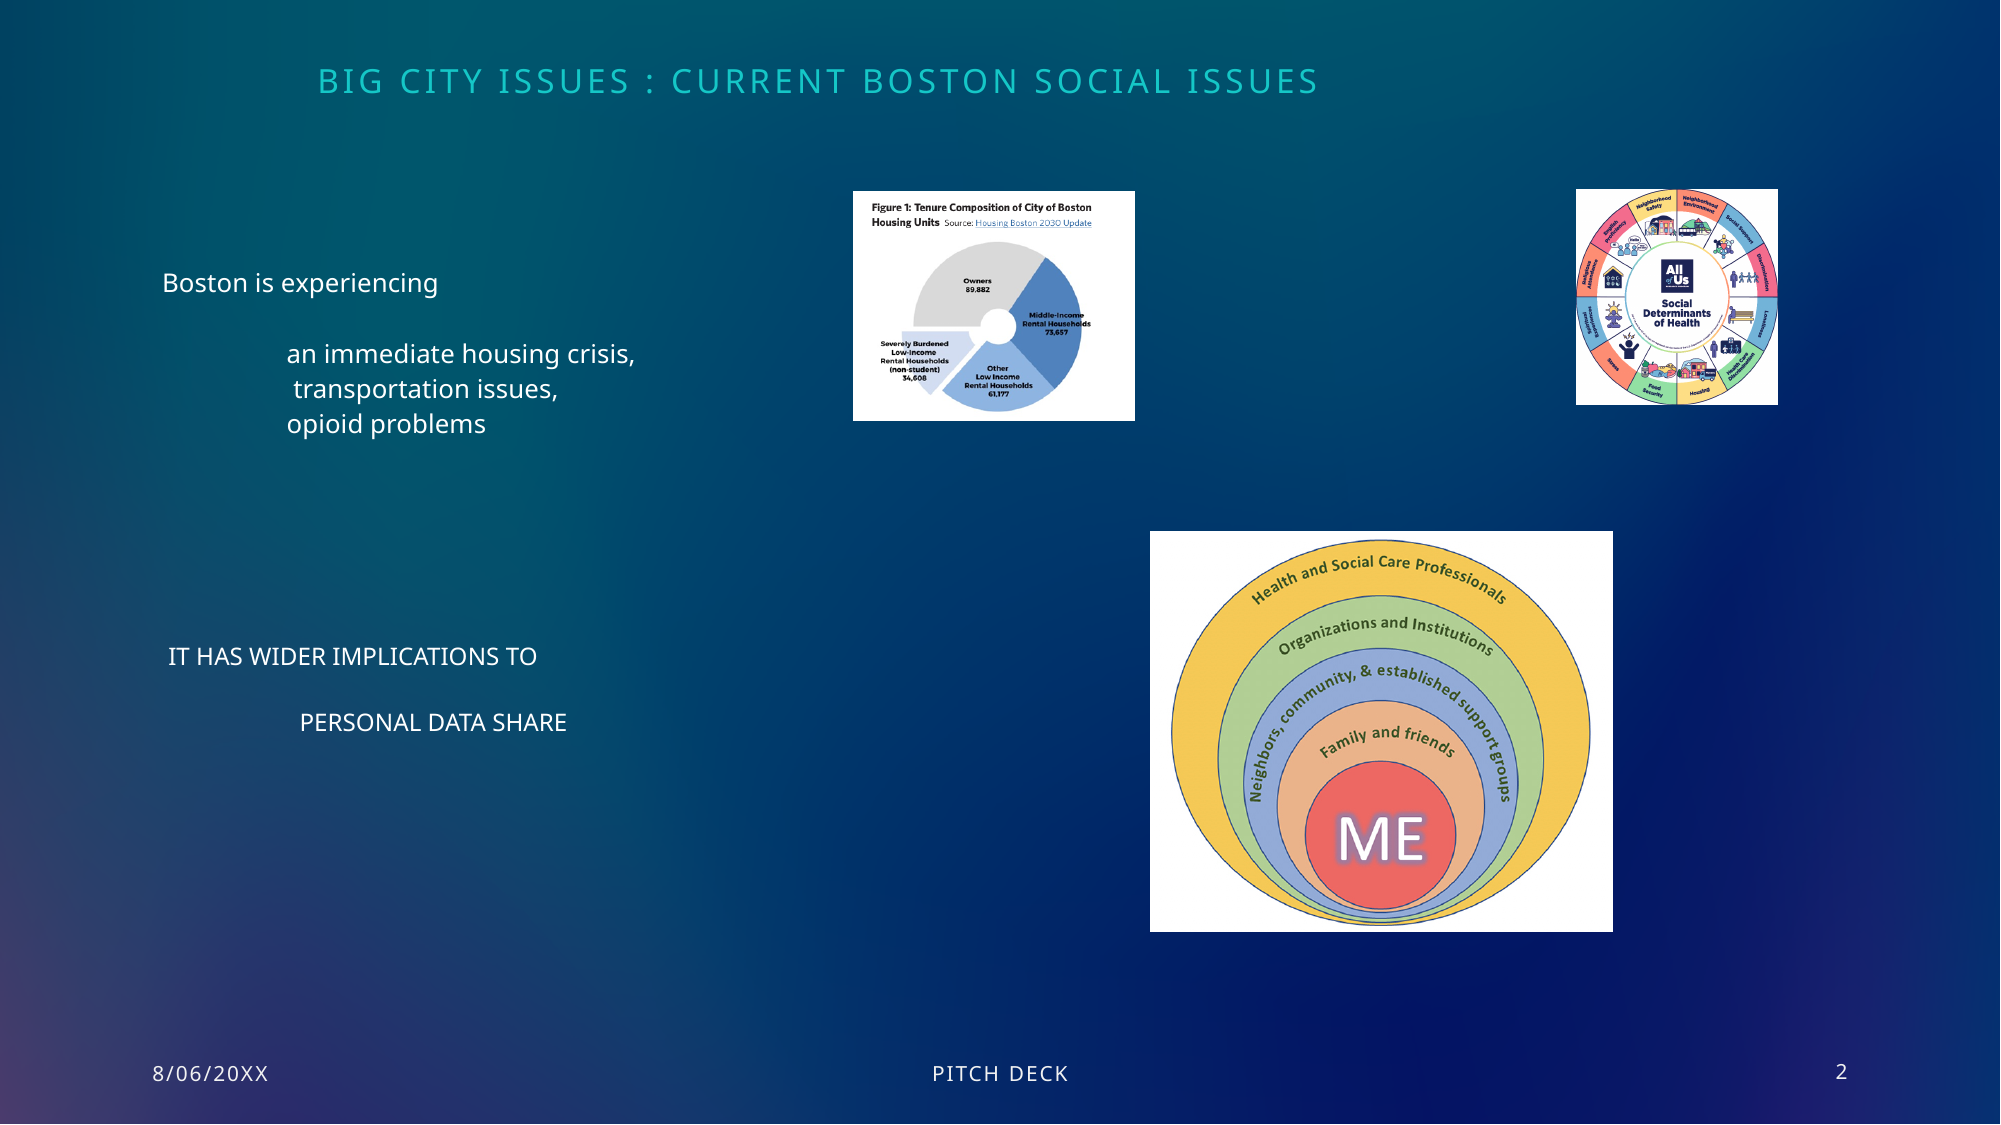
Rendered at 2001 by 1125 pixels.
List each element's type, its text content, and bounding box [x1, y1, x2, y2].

text_box BIG CITY ISSUES : CURRENT BOSTON SOCIAL ISSUES [302, 57, 1434, 196]
text_box Boston is experiencing an immediate housing crisis, transportation issues, opioid problems IT HAS WIDER IMPLICATIONS TO PERSONAL DATA SHARE [147, 254, 1126, 847]
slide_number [137, 1042, 588, 1103]
slide_number 2 [1412, 1042, 1863, 1103]
footer PITCH DECK [662, 1042, 1338, 1103]
picture [0, 0, 2000, 1125]
